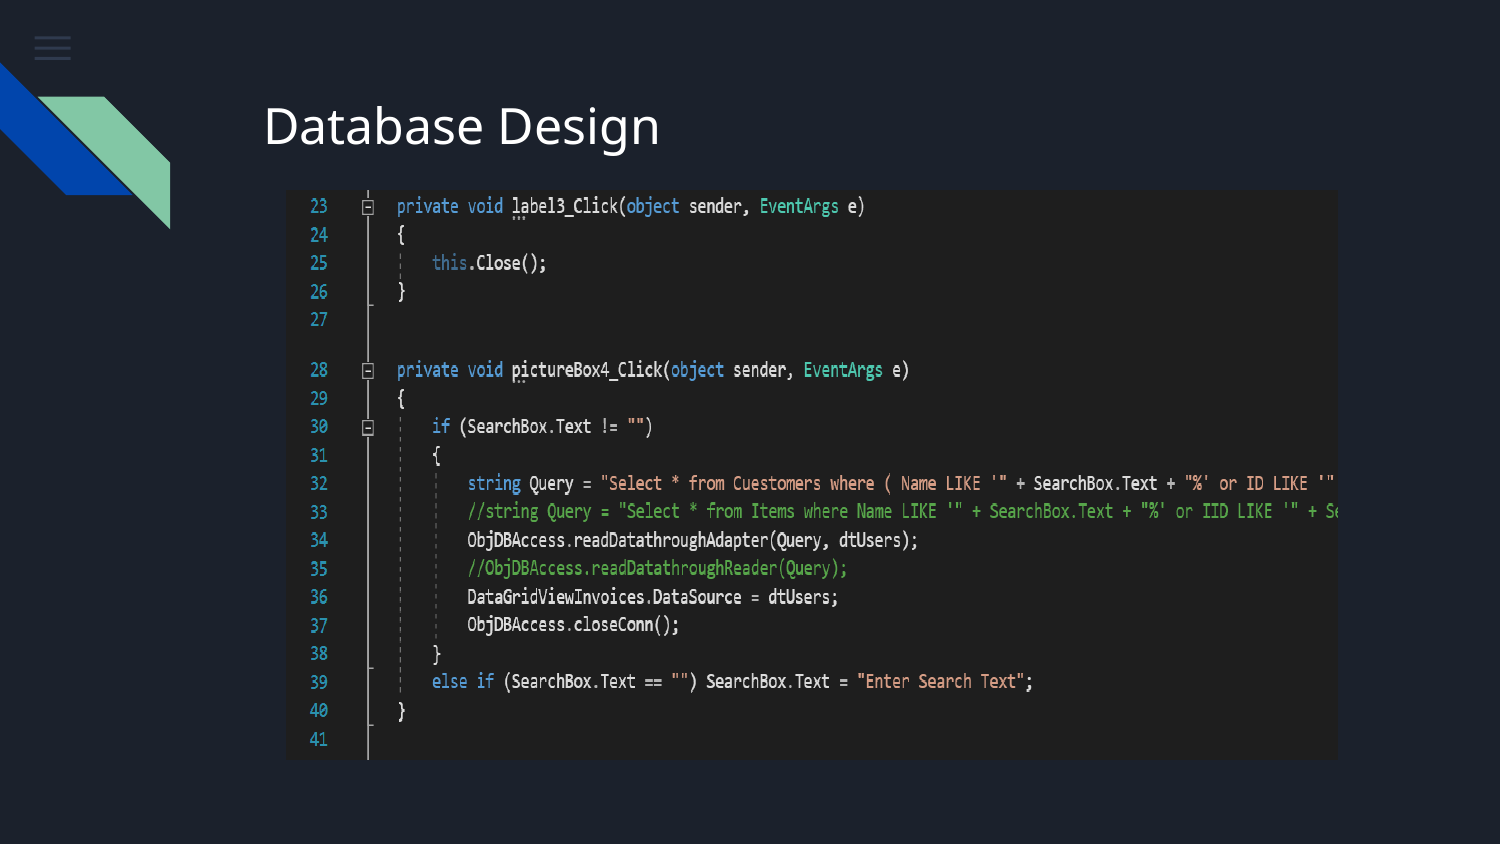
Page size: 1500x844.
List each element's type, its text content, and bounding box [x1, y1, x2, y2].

picture [286, 190, 1338, 760]
title Database Design [248, 49, 1026, 161]
